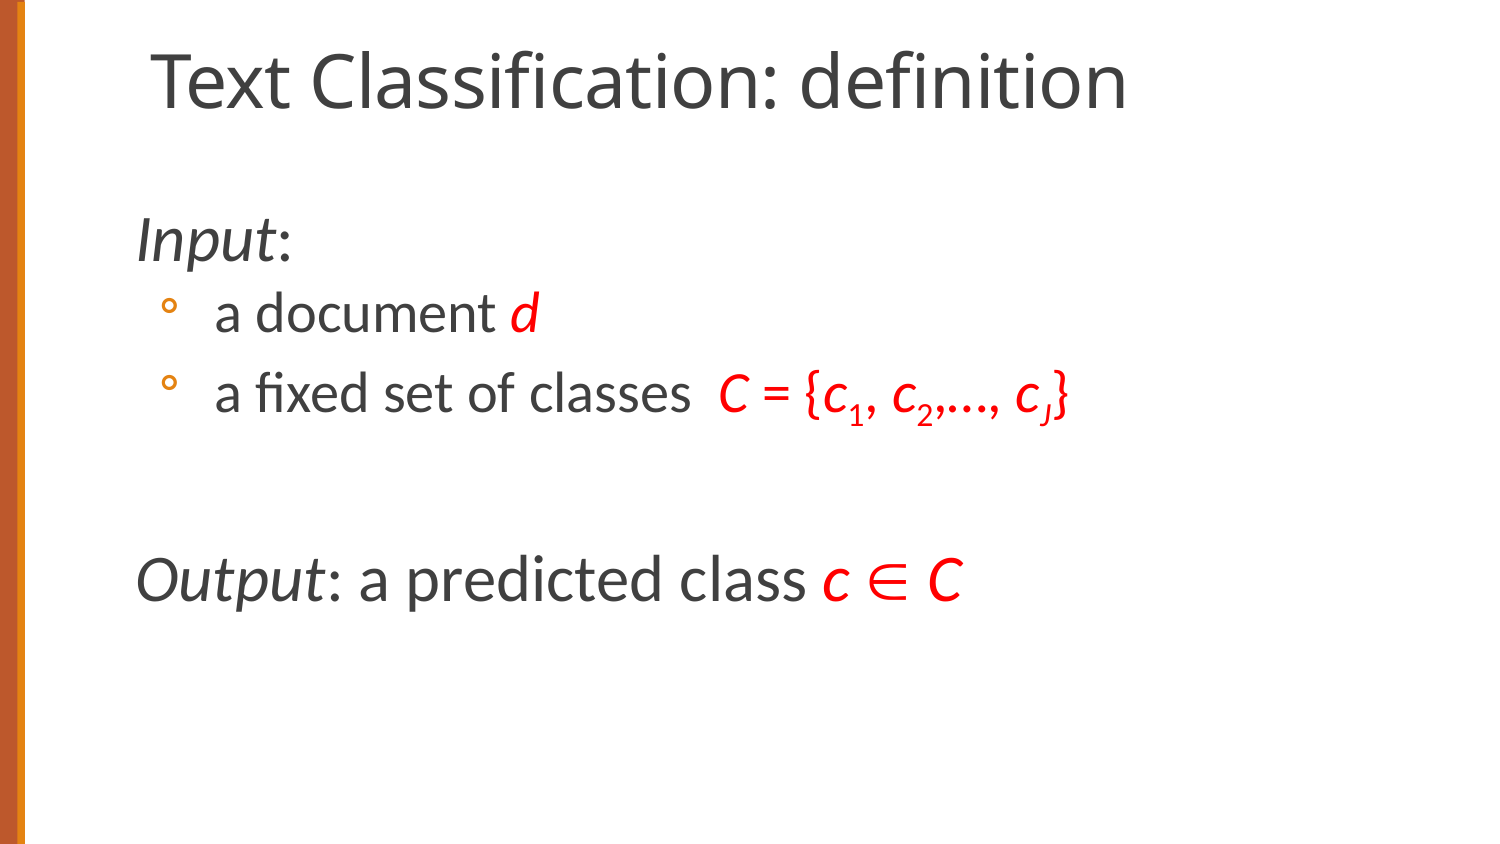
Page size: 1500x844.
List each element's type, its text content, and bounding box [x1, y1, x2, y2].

list Input: a document d a fixed set of classes C = {c1, c2,…, cJ} Output: a predicted class c  C [135, 196, 1373, 760]
title Text Classification: definition [135, 19, 1373, 132]
